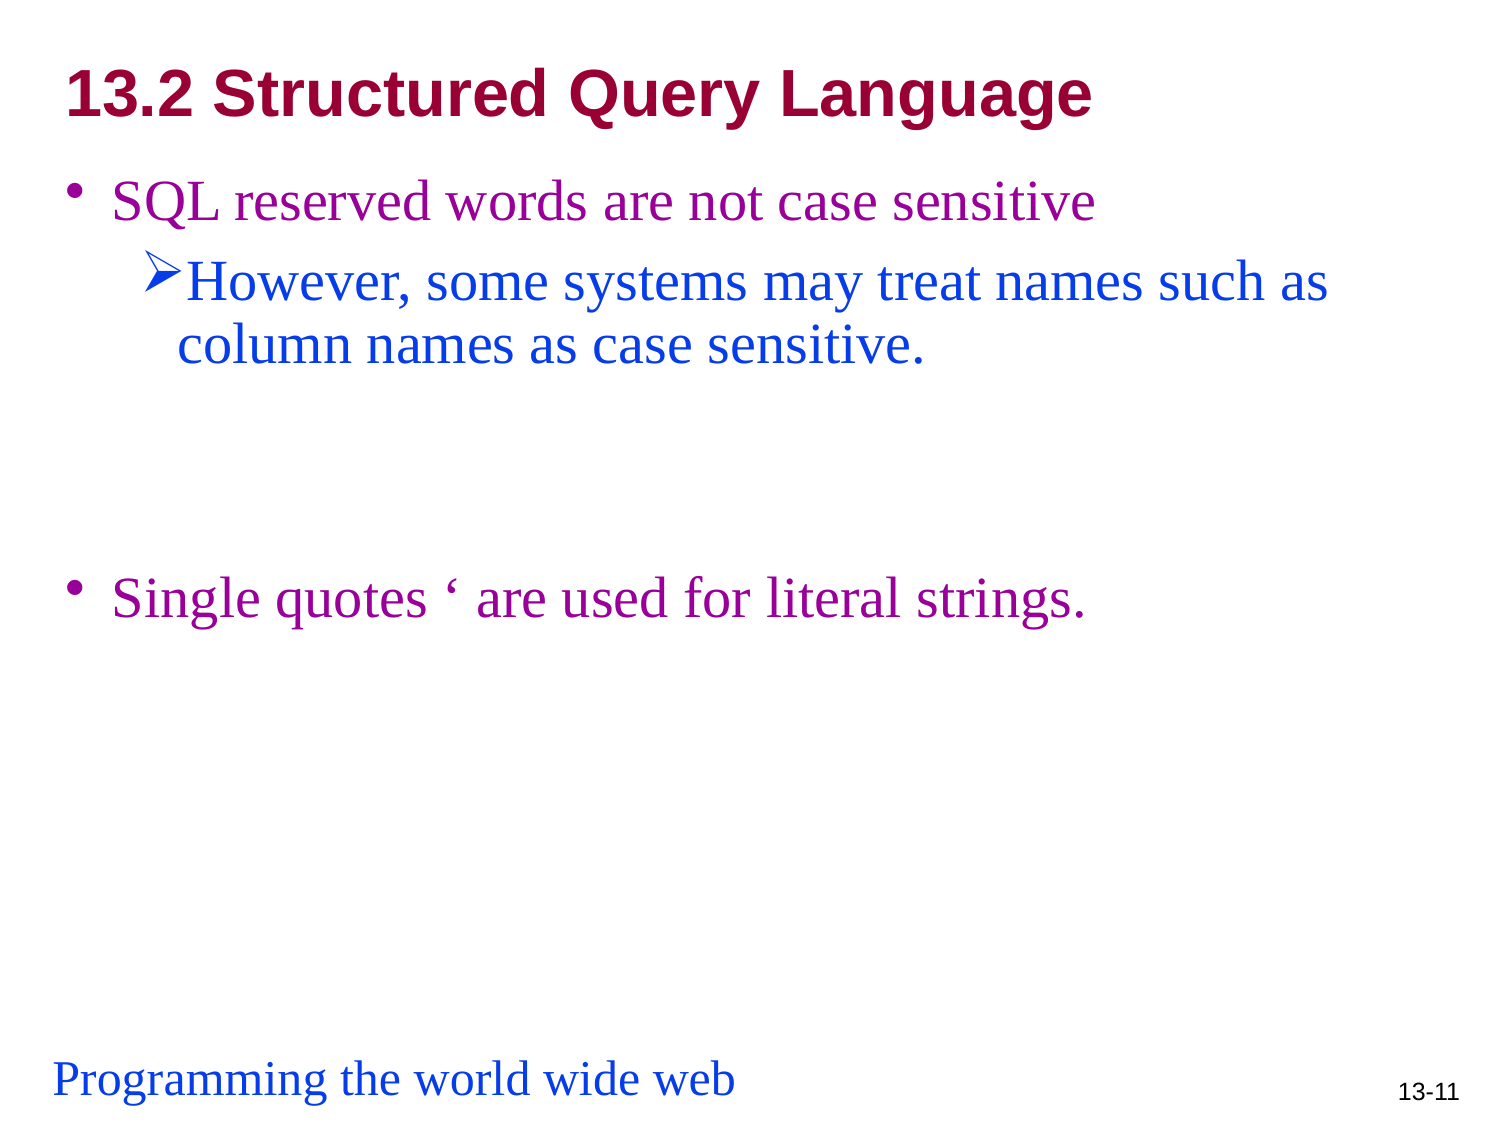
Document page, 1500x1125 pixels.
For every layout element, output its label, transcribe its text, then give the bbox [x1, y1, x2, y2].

title 13.2 Structured Query Language [50, 49, 1463, 138]
list SQL reserved words are not case sensitive However, some systems may treat names such as column names as case sensitive. Single quotes ‘ are used for literal strings. [50, 162, 1463, 1025]
